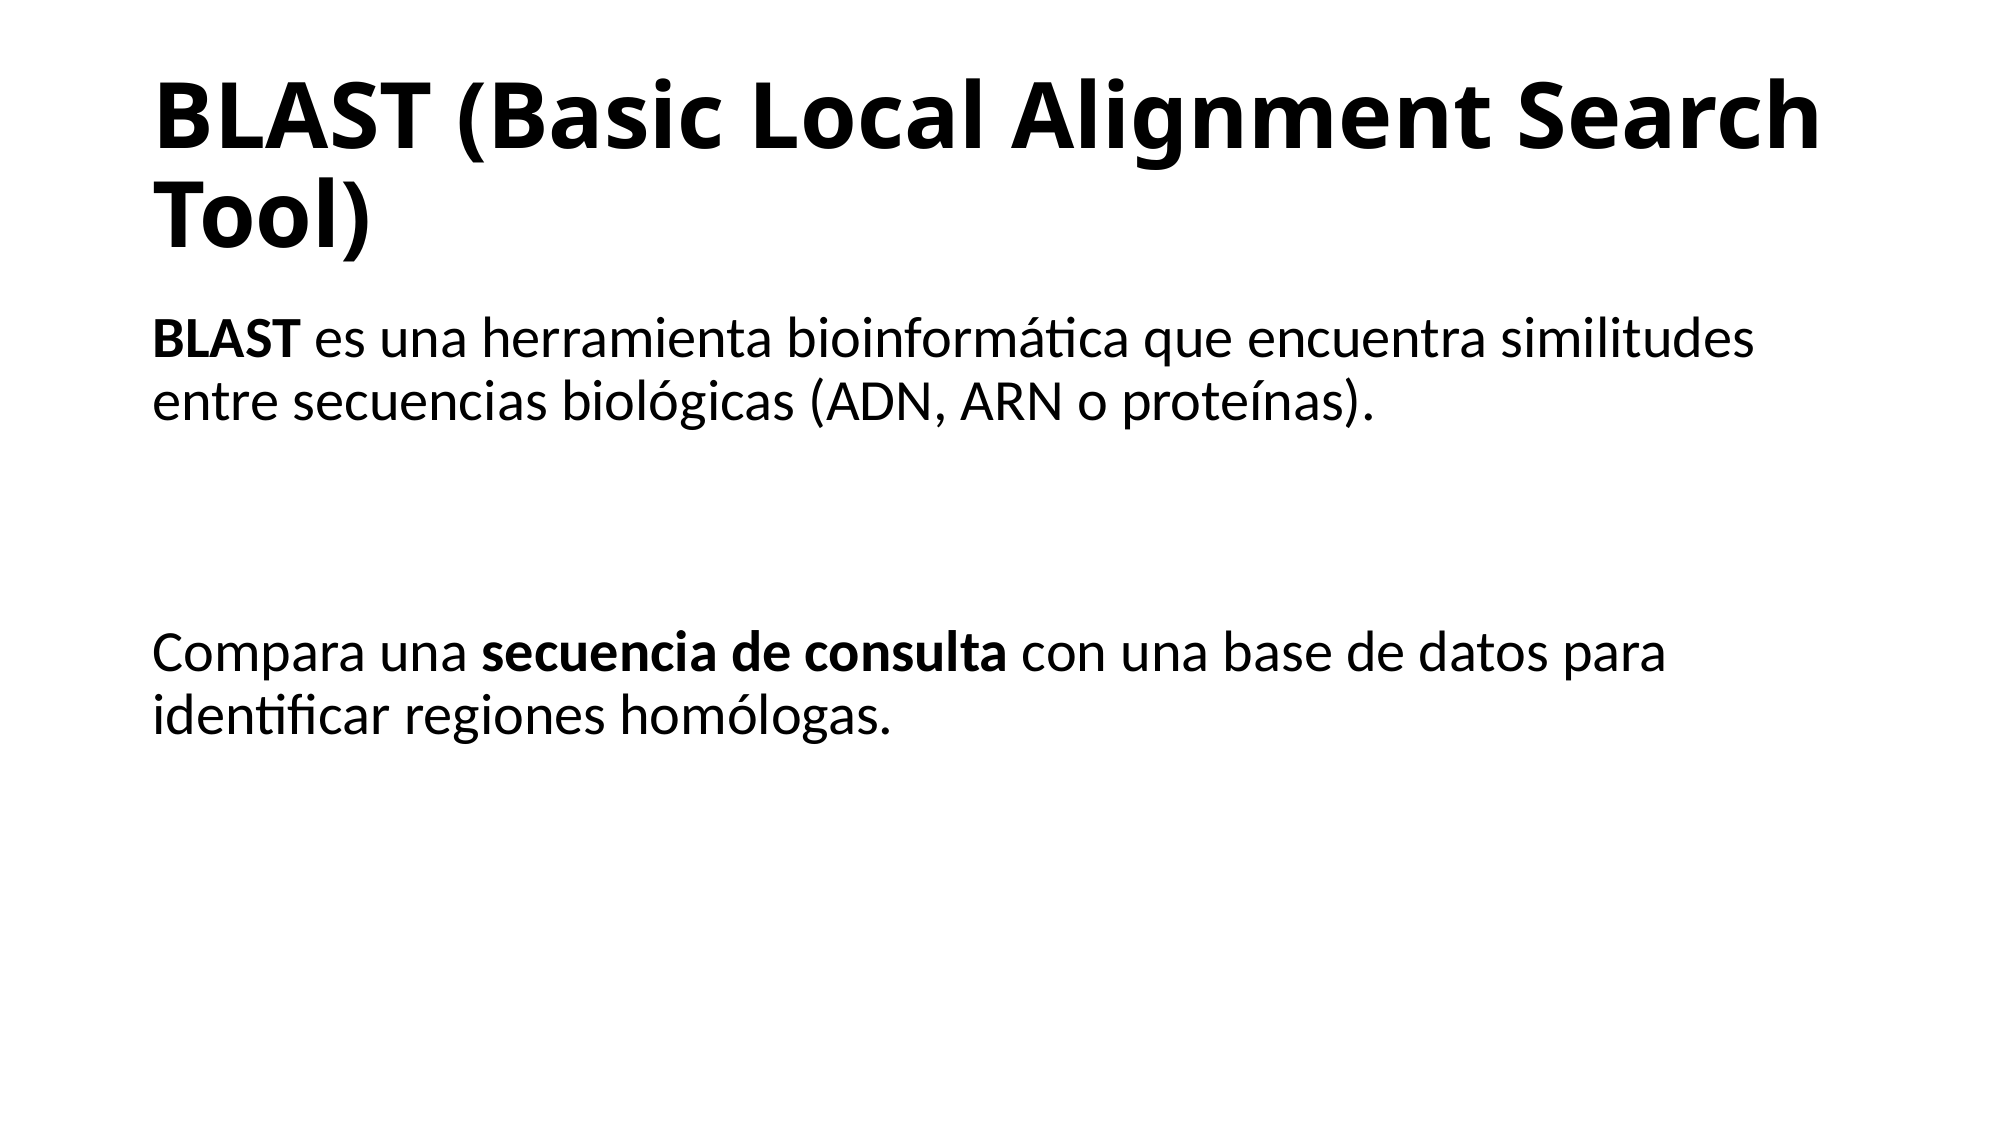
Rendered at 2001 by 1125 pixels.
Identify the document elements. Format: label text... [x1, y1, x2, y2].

title BLAST (Basic Local Alignment Search Tool) [137, 59, 1863, 278]
list BLAST es una herramienta bioinformática que encuentra similitudes entre secuencias biológicas (ADN, ARN o proteínas). Compara una secuencia de consulta con una base de datos para identificar regiones homólogas. [137, 299, 1863, 1014]
